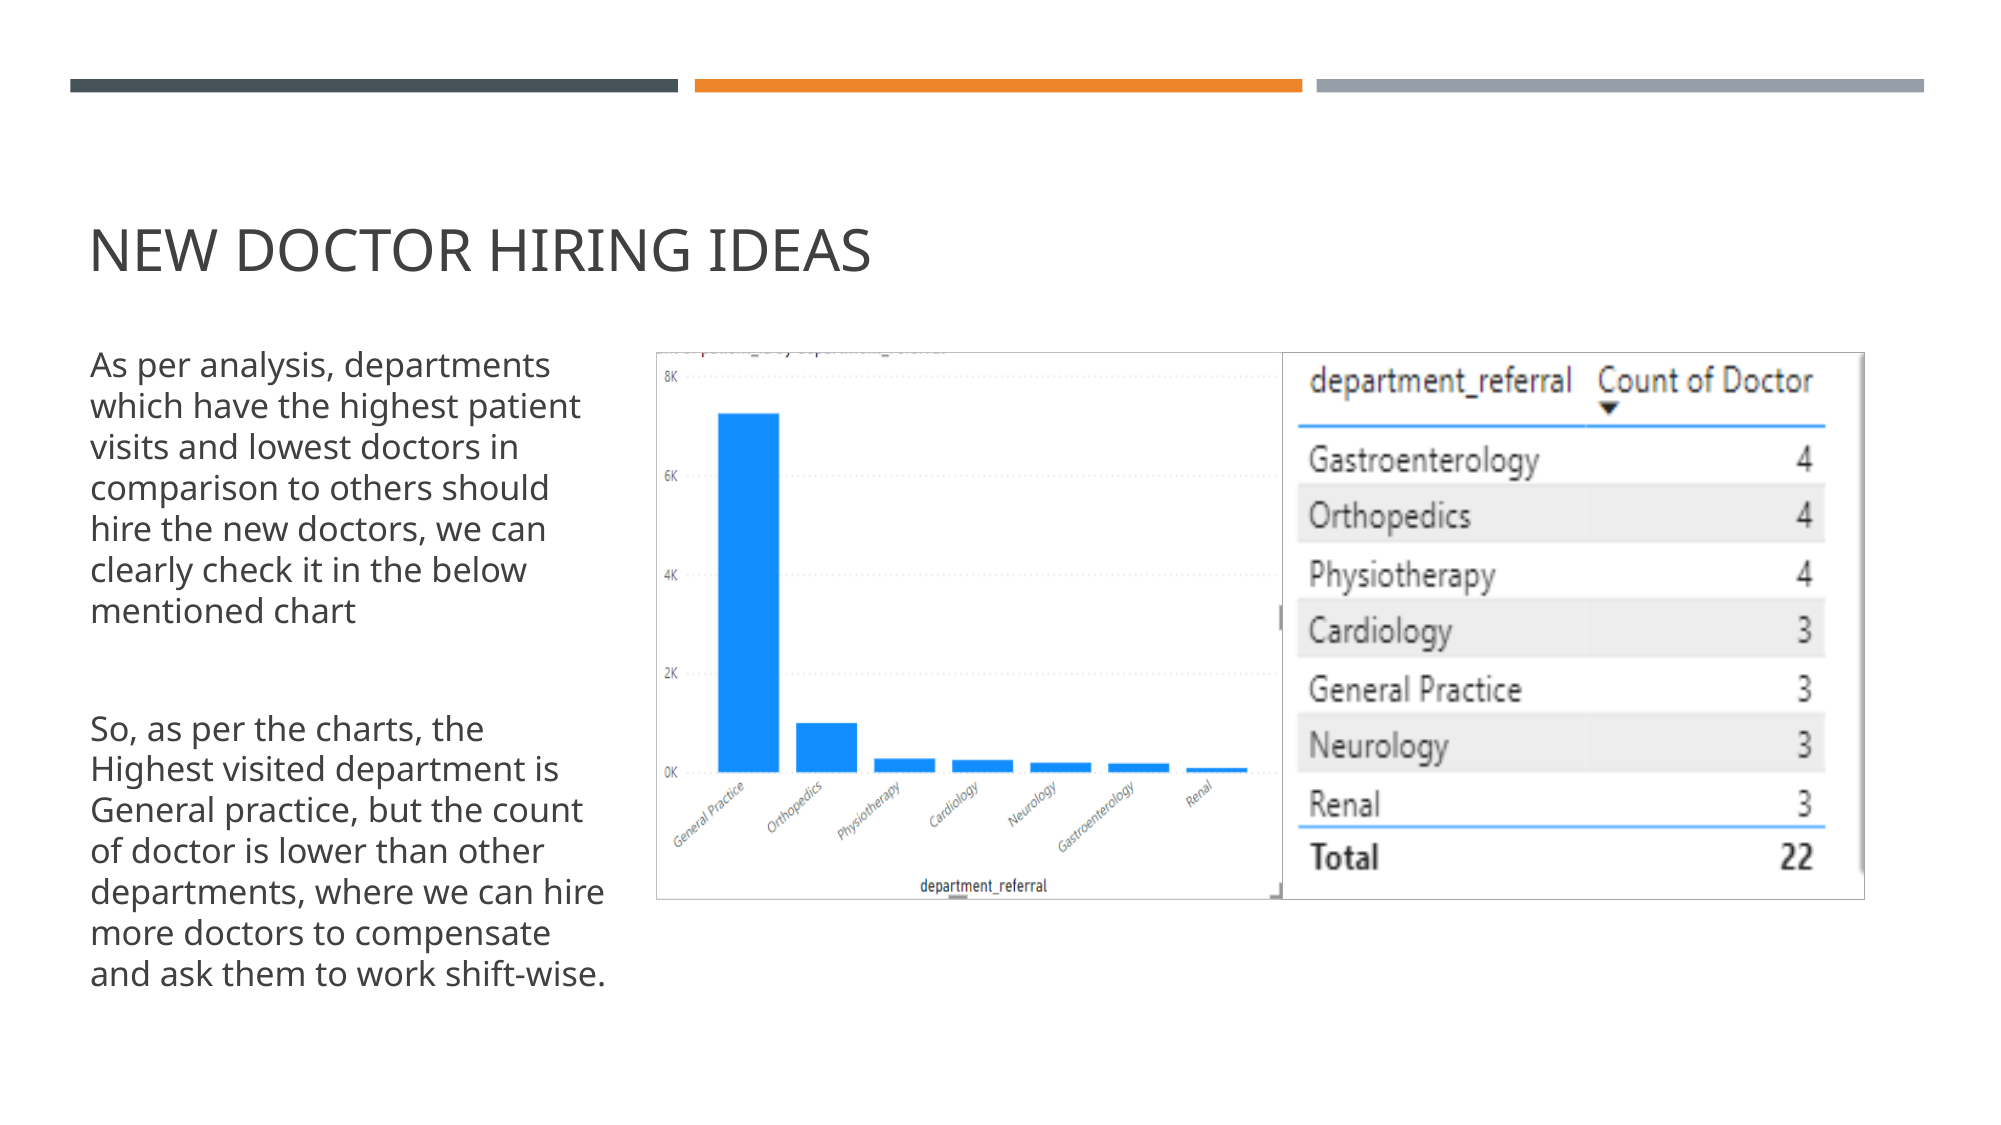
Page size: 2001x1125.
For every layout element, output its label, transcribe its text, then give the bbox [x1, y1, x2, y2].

picture [1281, 351, 1866, 901]
list As per analysis, departments which have the highest patient visits and lowest doctors in comparison to others should hire the new doctors, we can clearly check it in the below mentioned chart So, as per the charts, the Highest visited department is General practice, but the count of doctor is lower than other departments, where we can hire more doctors to compensate and ask them to work shift-wise. [75, 336, 624, 1041]
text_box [655, 351, 1278, 901]
title New doctor hiring ideas [73, 118, 1924, 291]
